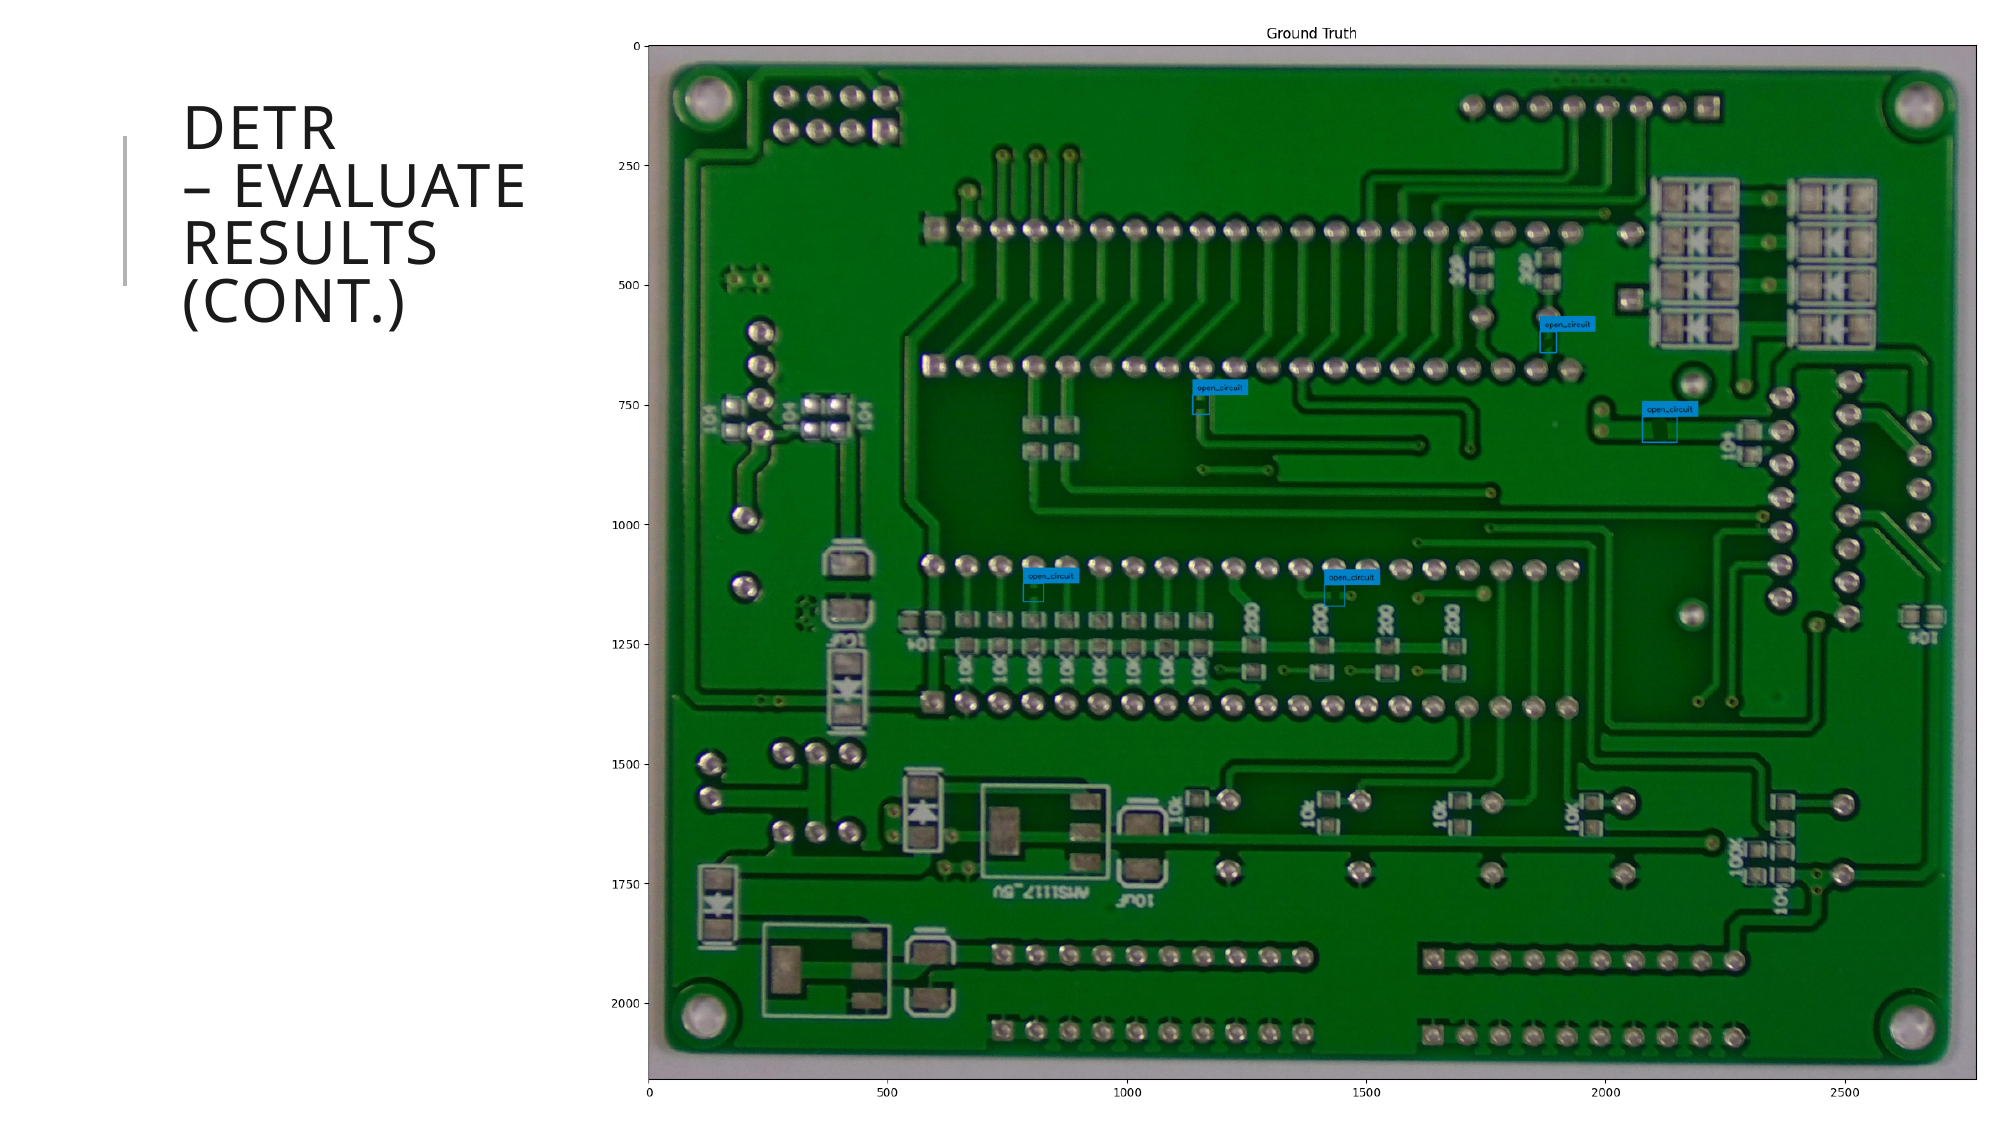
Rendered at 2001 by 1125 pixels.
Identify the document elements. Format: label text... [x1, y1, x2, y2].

title Detr – evaluate results (cont.) [168, 96, 595, 342]
picture [601, 18, 1984, 1107]
